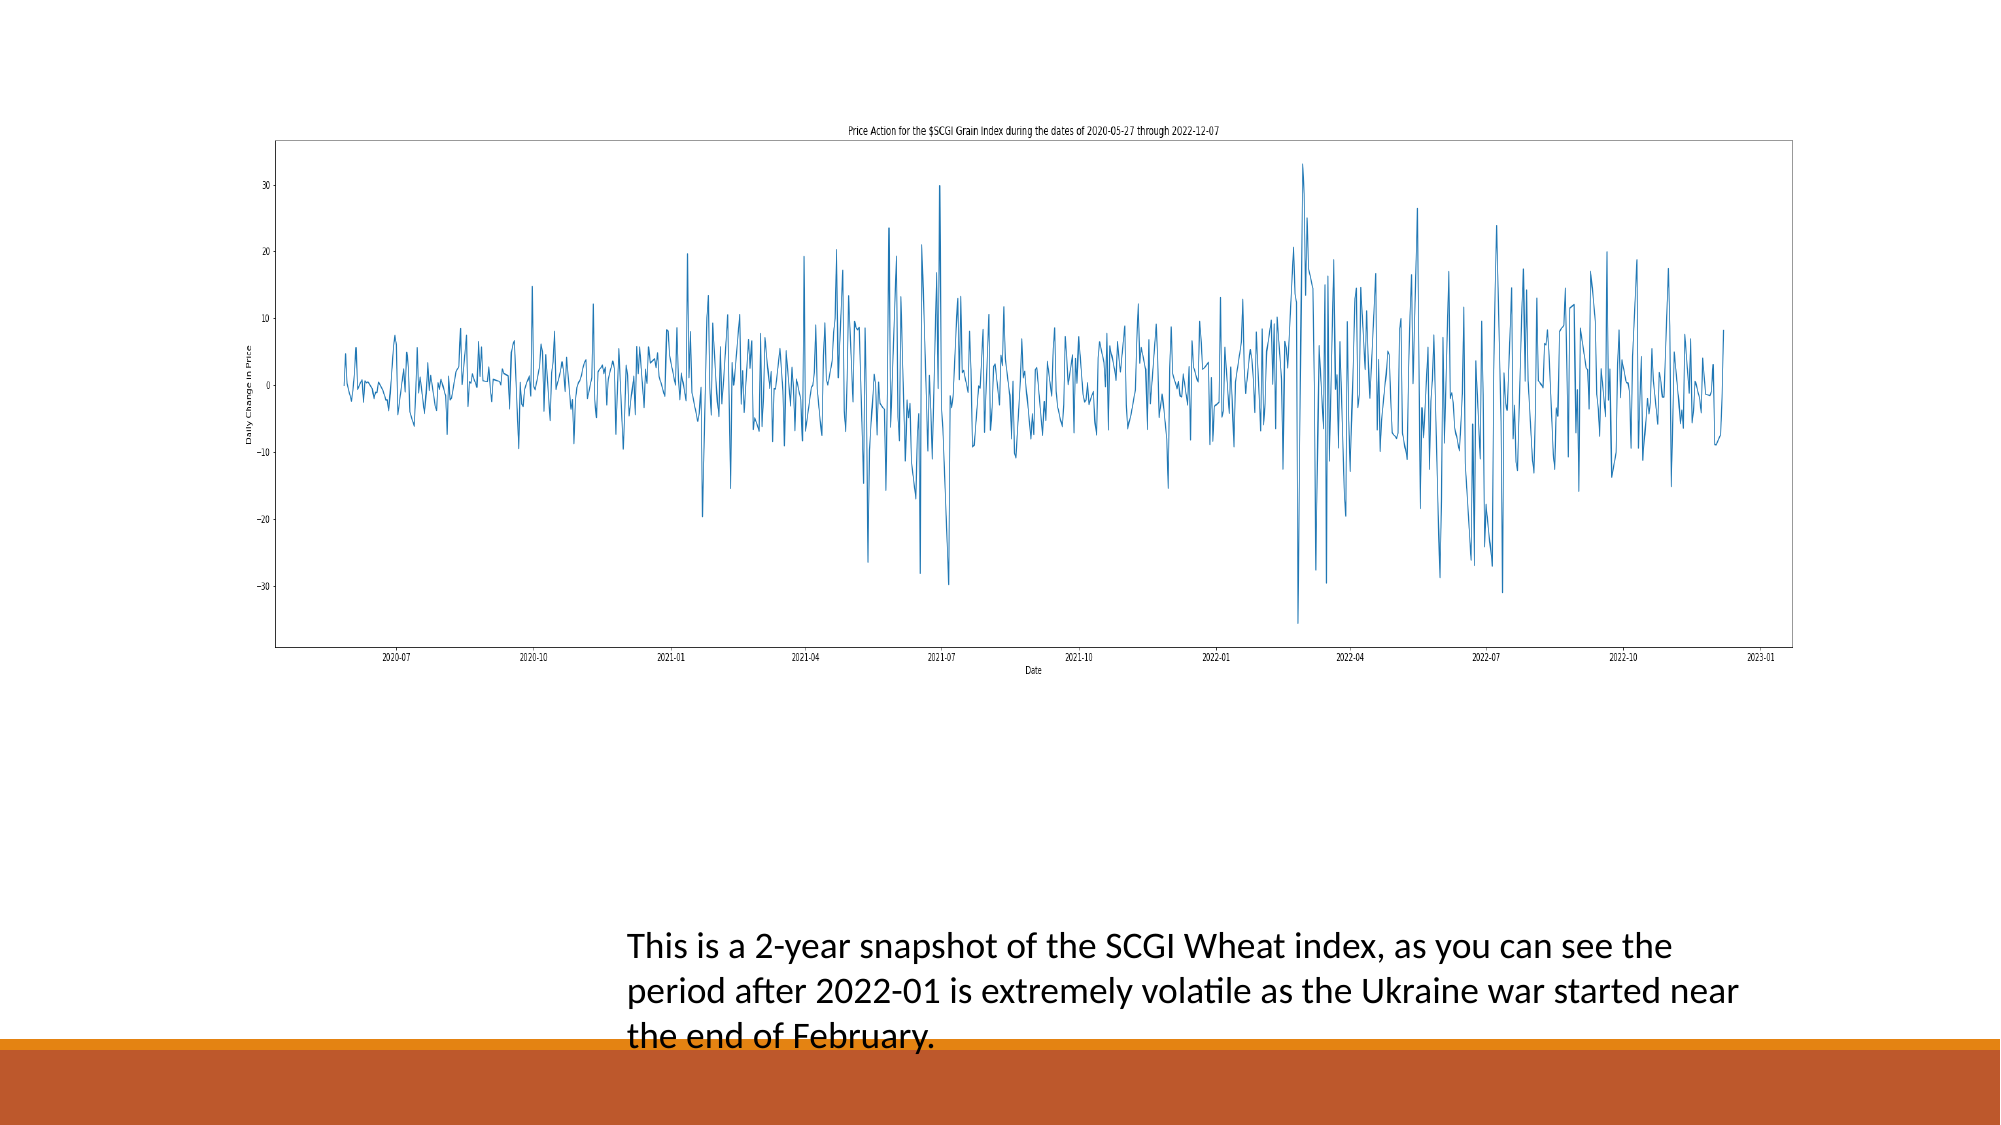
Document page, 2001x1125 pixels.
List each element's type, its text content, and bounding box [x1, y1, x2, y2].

title John [174, 840, 1825, 975]
text_box This is a 2-year snapshot of the SCGI Wheat index, as you can see the period after 2022-01 is extremely volatile as the Ukraine war started near the end of February. [612, 913, 1781, 1064]
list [29, 60, 1989, 730]
